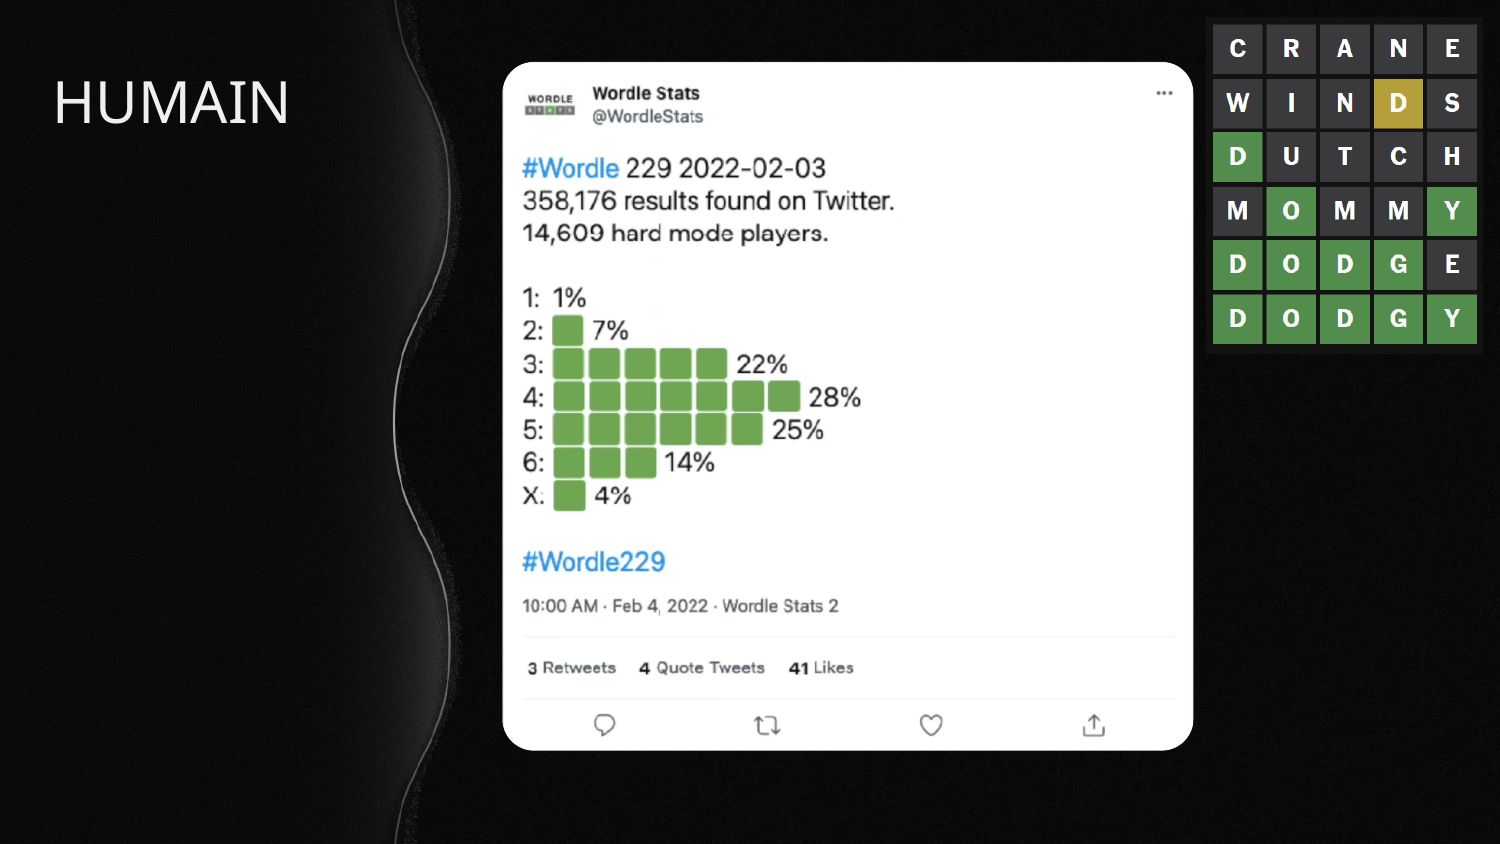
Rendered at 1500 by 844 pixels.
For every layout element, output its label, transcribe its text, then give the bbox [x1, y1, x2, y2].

title HUMAIN [37, 0, 648, 150]
picture [0, 0, 1500, 844]
